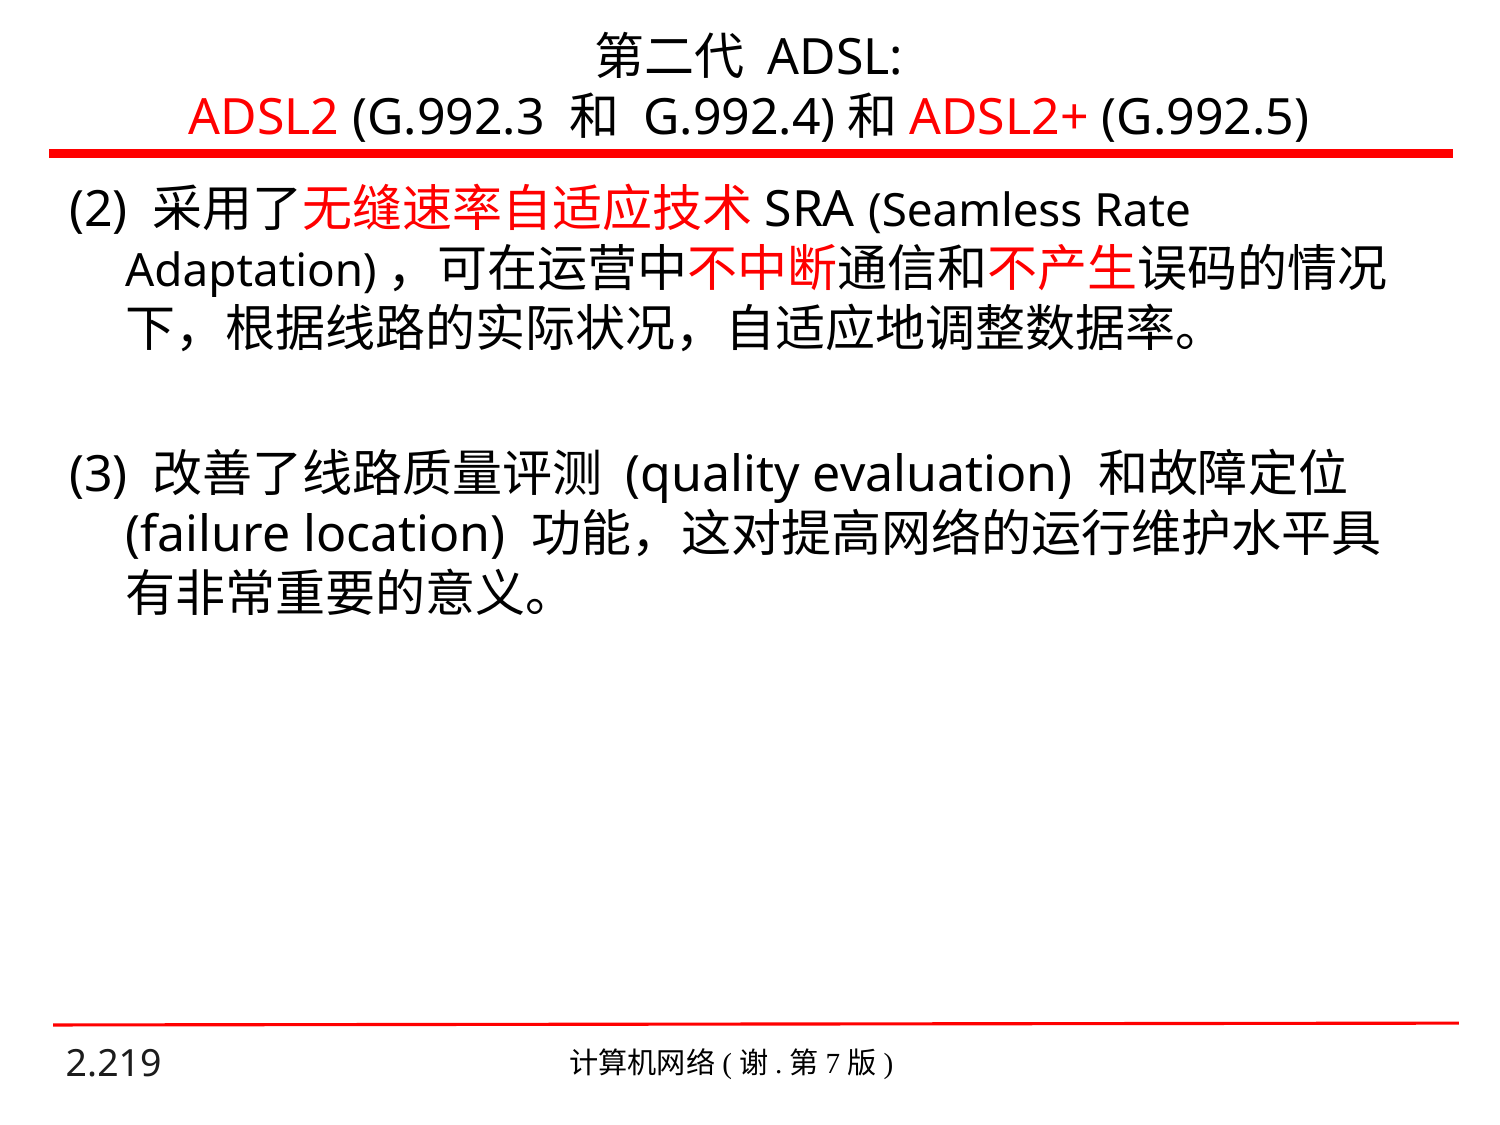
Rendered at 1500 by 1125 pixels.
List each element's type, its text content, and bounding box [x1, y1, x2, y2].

title 第二代 ADSL: ADSL2 (G.992.3 和 G.992.4)和ADSL2+ (G.992.5) [58, 33, 1440, 137]
list (2) 采用了无缝速率自适应技术SRA (Seamless Rate Adaptation)，可在运营中不中断通信和不产生误码的情况下，根据线路的实际状况，自适应地调整数据率。 (3) 改善了线路质量评测 (quality evaluation) 和故障定位 (failure location) 功能，这对提高网络的运行维护水平具有非常重要的意义。 [53, 168, 1447, 1014]
